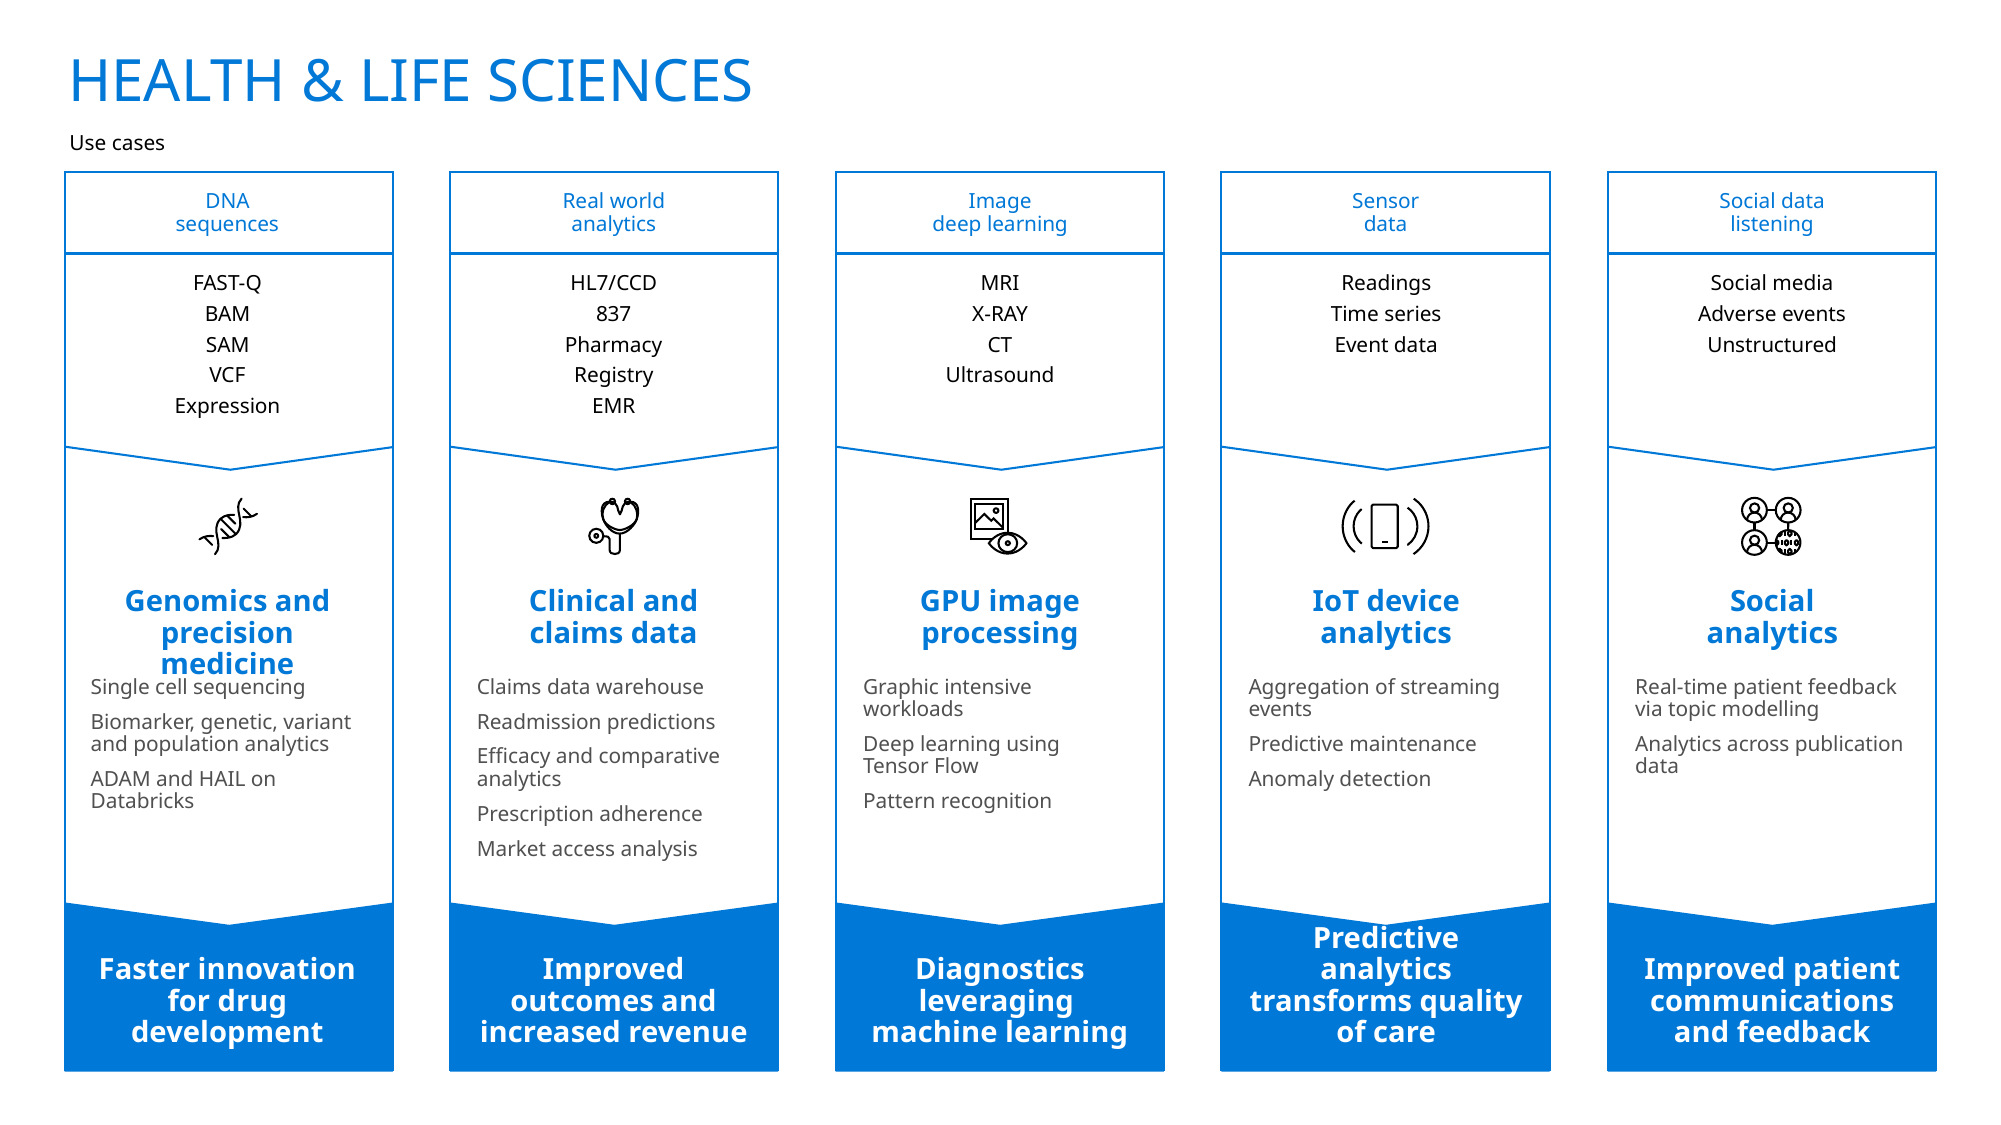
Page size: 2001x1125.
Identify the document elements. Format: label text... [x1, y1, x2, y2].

text_box [1607, 902, 1937, 1072]
list Genomics and precision medicine [75, 579, 380, 658]
list Real-time patient feedback via topic modelling Analytics across publication data [1620, 668, 1925, 707]
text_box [1741, 497, 1801, 556]
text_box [970, 498, 1027, 554]
list Social data listening [1620, 183, 1924, 244]
text_box [1222, 446, 1550, 470]
text_box [1607, 259, 1937, 924]
text_box [450, 446, 778, 470]
list FAST-Q BAM SAM VCF Expression [75, 265, 380, 426]
list Predictive analytics transforms quality of care [1234, 1009, 1539, 1057]
title HEALTH & LIFE SCIENCES [44, 36, 1957, 127]
list Social analytics [1620, 579, 1925, 658]
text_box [588, 498, 639, 555]
list MRI X-RAY CT Ultrasound [848, 265, 1152, 426]
list Readings Time series Event data [1234, 265, 1539, 426]
list Aggregation of streaming events Predictive maintenance Anomaly detection [1233, 668, 1538, 707]
list Sensor data [1233, 183, 1538, 244]
text_box [1607, 171, 1937, 254]
list Single cell sequencing Biomarker, genetic, variant and population analytics ADAM and HAIL on Databricks [75, 668, 380, 707]
text_box [65, 446, 393, 470]
text_box [64, 902, 393, 1072]
text_box [836, 446, 1164, 470]
text_box [64, 260, 393, 924]
list Clinical and claims data [461, 579, 766, 658]
list Improved outcomes and increased revenue [461, 1009, 766, 1057]
list Real world analytics [461, 183, 766, 244]
list Faster innovation for drug development [75, 945, 380, 1057]
text_box [1608, 446, 1936, 470]
text_box [450, 259, 779, 924]
text_box [1221, 902, 1550, 1072]
text_box [64, 171, 393, 253]
list Social media Adverse events Unstructured [1620, 265, 1924, 426]
text_box [835, 902, 1164, 1072]
text_box [1221, 259, 1550, 924]
text_box [450, 171, 779, 253]
list DNA sequences [75, 183, 380, 244]
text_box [199, 498, 258, 555]
text_box [835, 260, 1164, 924]
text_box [1342, 498, 1429, 555]
list HL7/CCD 837 Pharmacy Registry EMR [461, 265, 766, 426]
list IoT device analytics [1234, 579, 1539, 658]
text_box [1221, 171, 1550, 253]
list Image deep learning [848, 183, 1152, 244]
list Diagnostics leveraging machine learning [848, 1009, 1152, 1057]
list Graphic intensive workloads Deep learning using Tensor Flow Pattern recognition [848, 668, 1152, 707]
text_box [450, 902, 779, 1072]
list GPU image processing [848, 579, 1152, 658]
list Claims data warehouse Readmission predictions Efficacy and comparative analytics Prescription adherence Market access analysis [461, 668, 766, 707]
list Improved patient communications and feedback [1620, 1009, 1925, 1057]
text_box [835, 171, 1164, 253]
